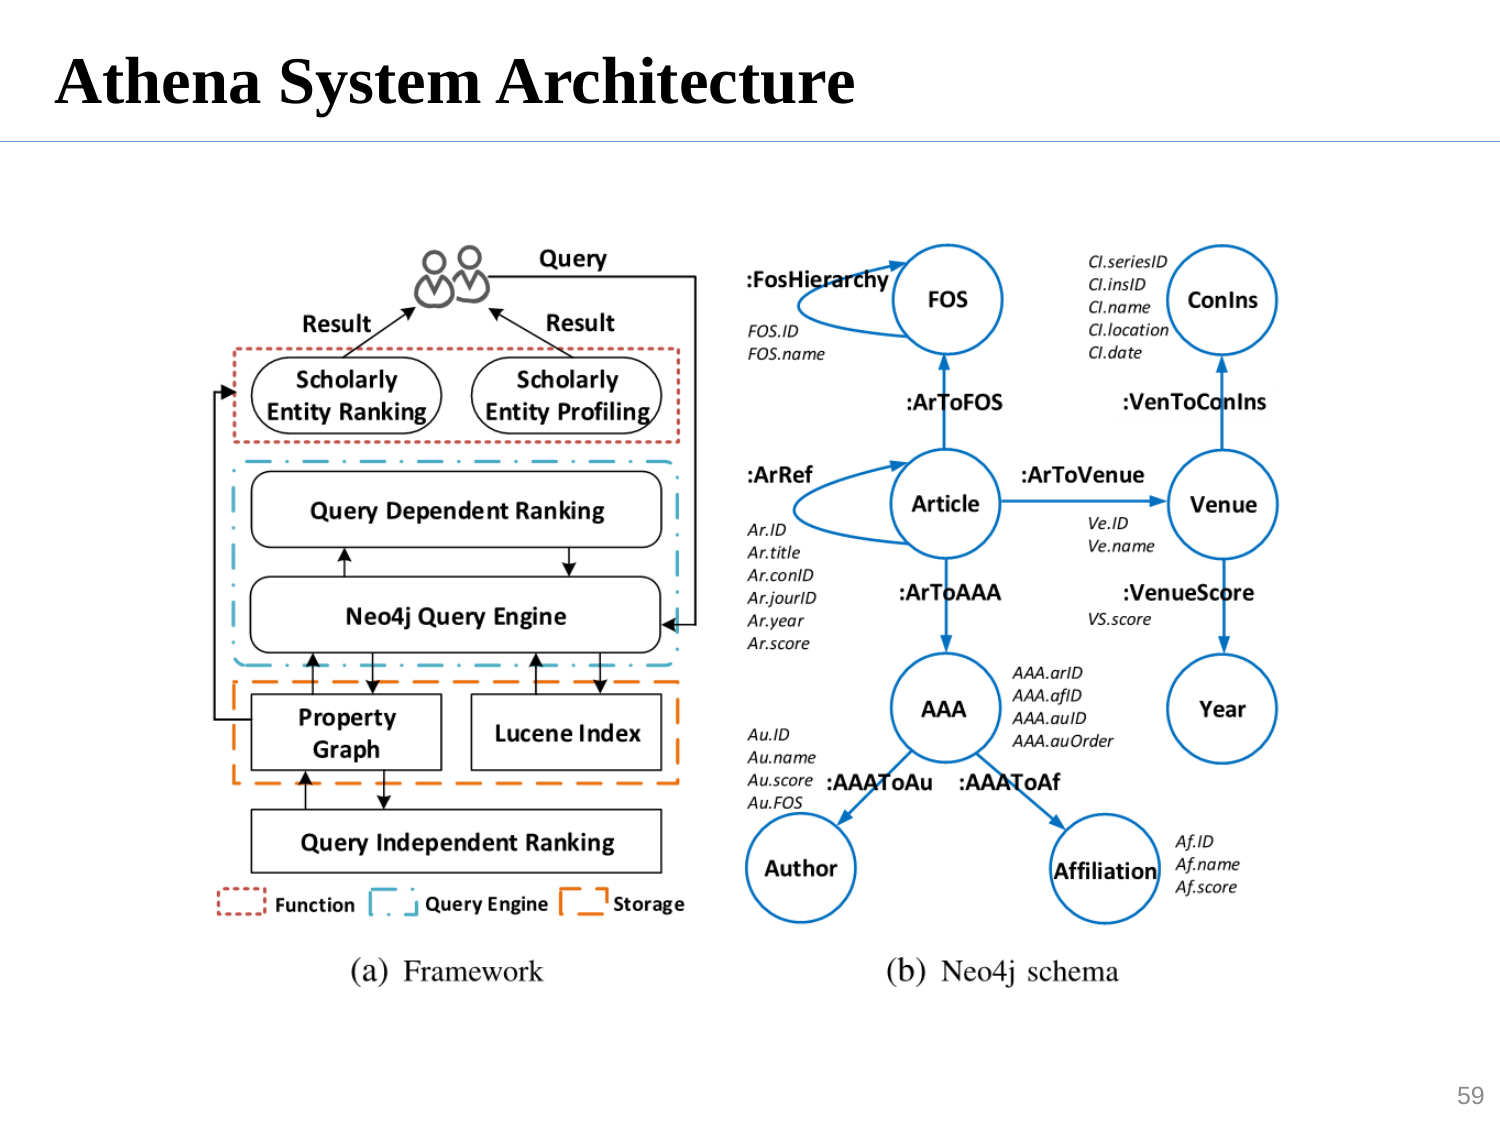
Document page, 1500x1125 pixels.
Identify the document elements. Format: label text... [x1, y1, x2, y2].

slide_number 59 [1162, 1065, 1500, 1125]
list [140, 187, 1338, 1020]
title Athena System Architecture [39, 18, 1454, 145]
